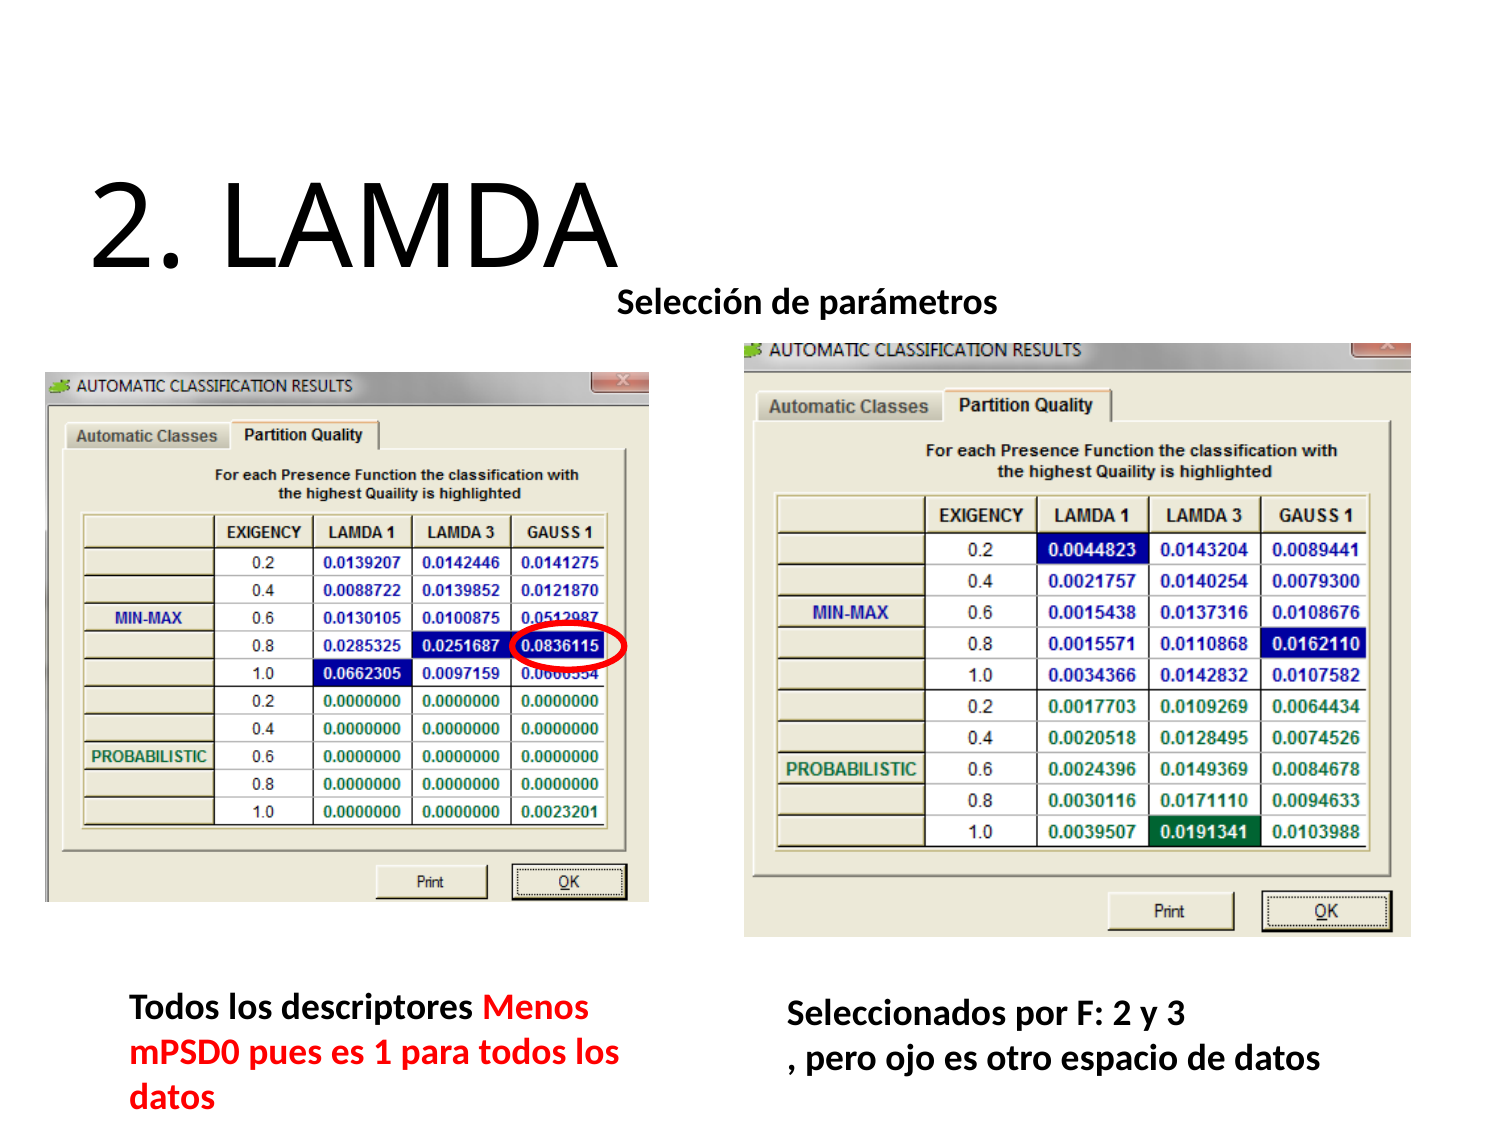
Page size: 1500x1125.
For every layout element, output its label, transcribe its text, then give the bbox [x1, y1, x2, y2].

text_box Seleccionados por F: 2 y 3 , pero ojo es otro espacio de datos [772, 980, 1337, 1085]
picture [744, 343, 1411, 937]
text_box Selección de parámetros [602, 269, 1014, 330]
title 2. LAMDA [73, 156, 1349, 300]
text_box Todos los descriptores Menos mPSD0 pues es 1 para todos los datos [114, 974, 636, 1124]
picture [45, 372, 649, 902]
